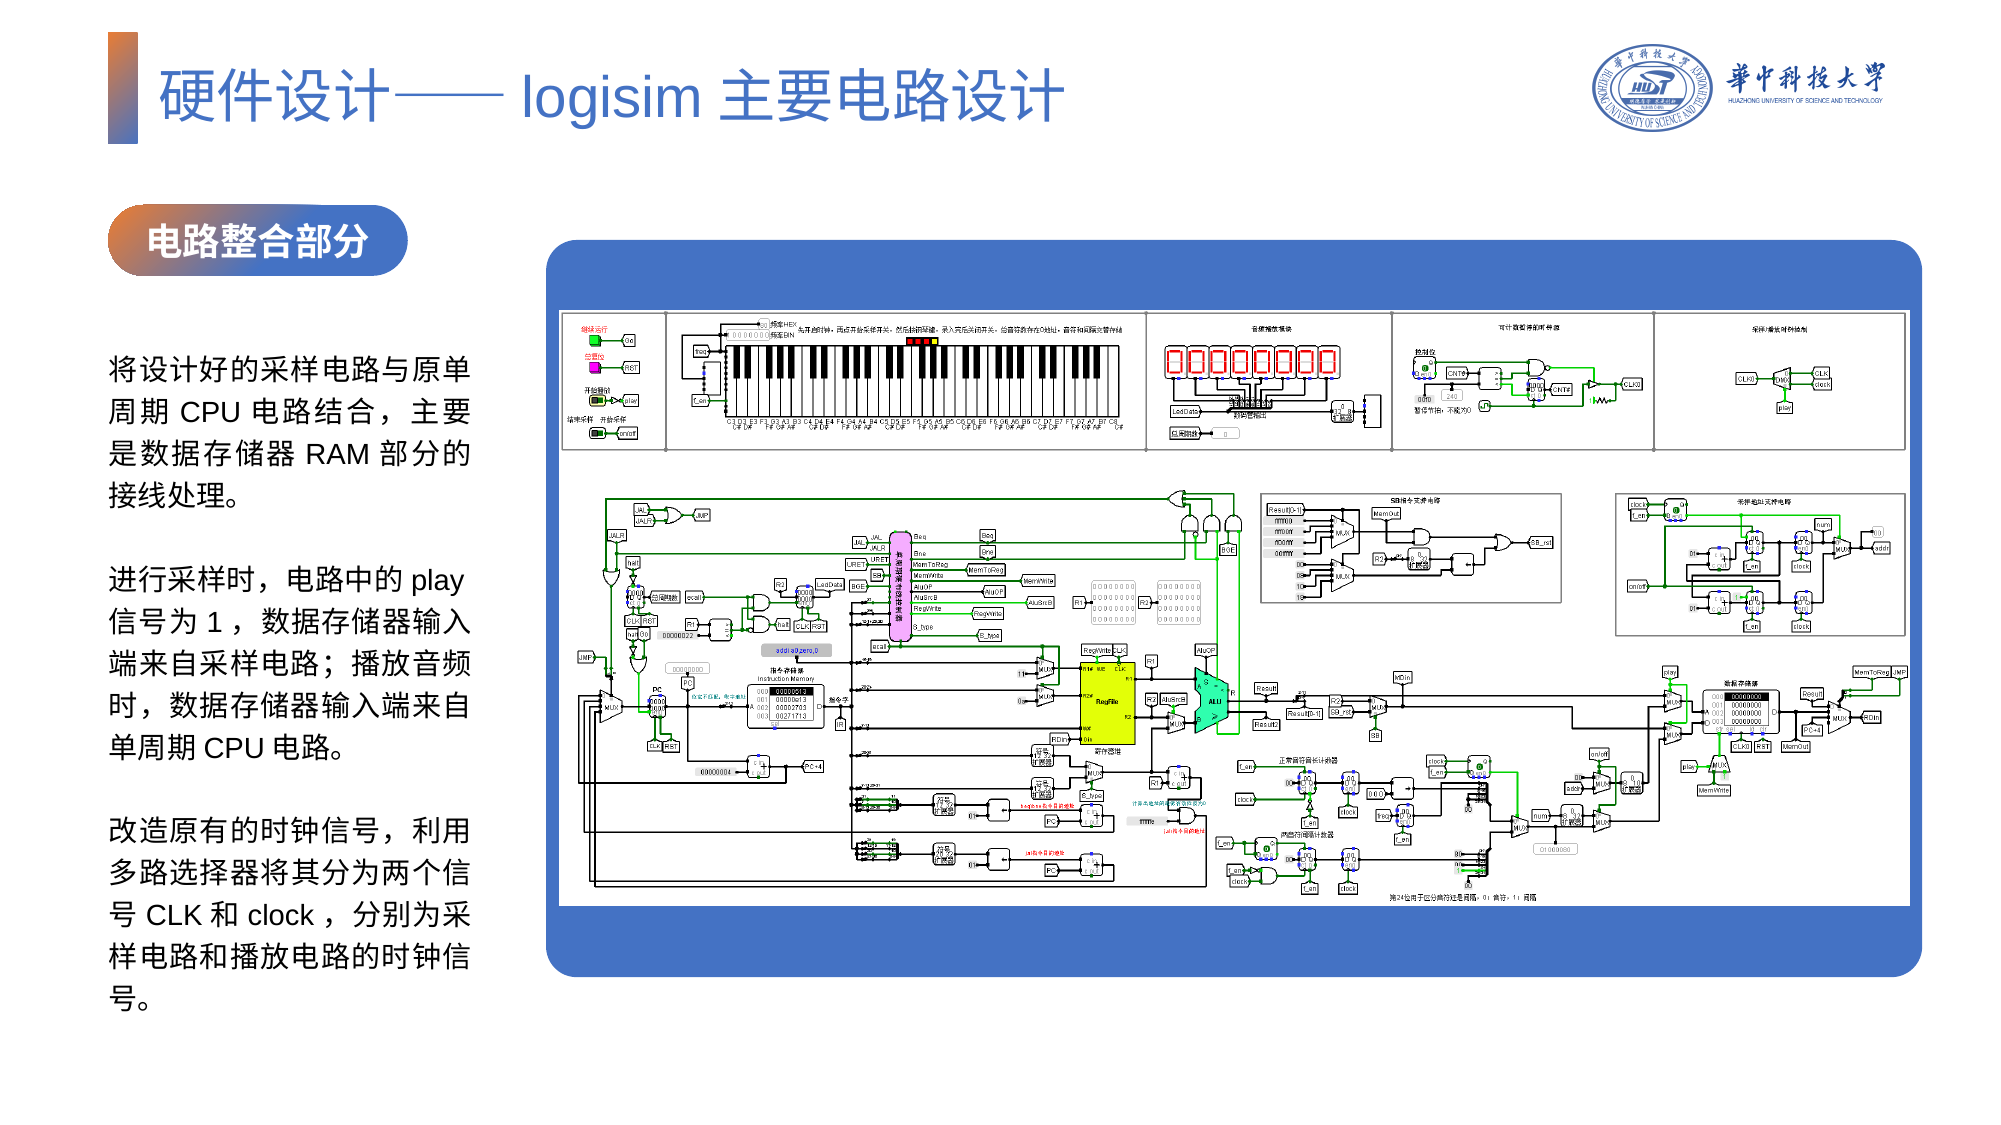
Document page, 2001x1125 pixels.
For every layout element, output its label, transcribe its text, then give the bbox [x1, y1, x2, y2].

text_box 电路整合部分 [108, 204, 408, 276]
text_box 将设计好的采样电路与原单周期CPU电路结合，主要是数据存储器RAM部分的接线处理。 进行采样时，电路中的play信号为1，数据存储器输入端来自采样电路；播放音频时，数据存储器输入端来自单周期CPU电路。 改造原有的时钟信号，利用多路选择器将其分为两个信号CLK和clock，分别为采样电路和播放电路的时钟信号。 [94, 337, 487, 1023]
text_box [107, 31, 139, 145]
picture [559, 310, 1910, 906]
text_box [544, 238, 1924, 979]
text_box 硬件设计——logisim主要电路设计 [143, 51, 1082, 137]
picture [1592, 44, 1885, 132]
